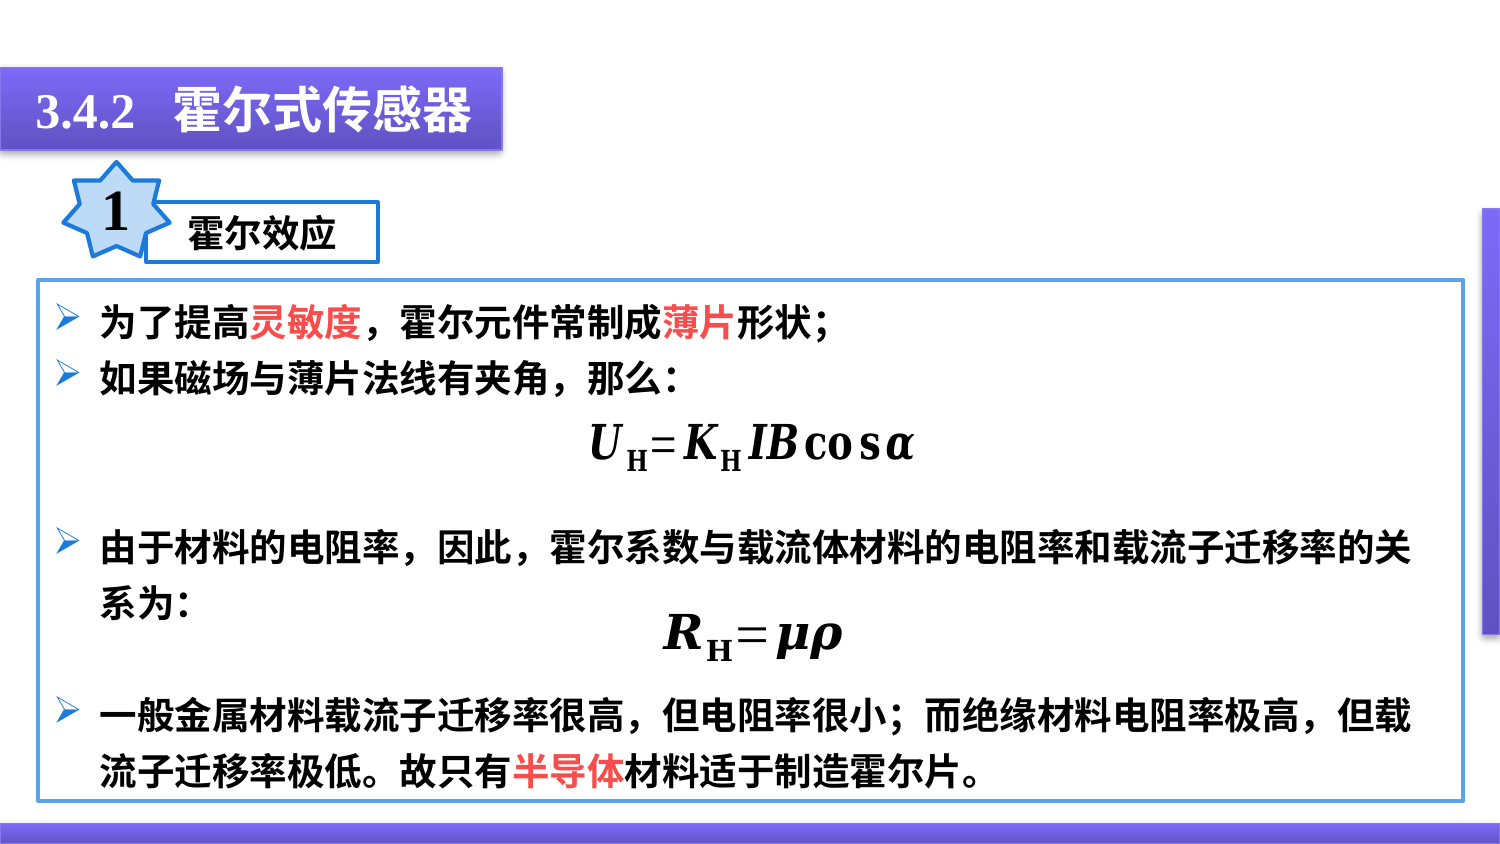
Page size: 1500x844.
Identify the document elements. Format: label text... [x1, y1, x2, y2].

text_box [0, 67, 503, 151]
text_box 霍尔效应 [144, 200, 380, 264]
text_box 3.4.2 霍尔式传感器 [8, 71, 488, 206]
text_box 1 [61, 159, 172, 259]
